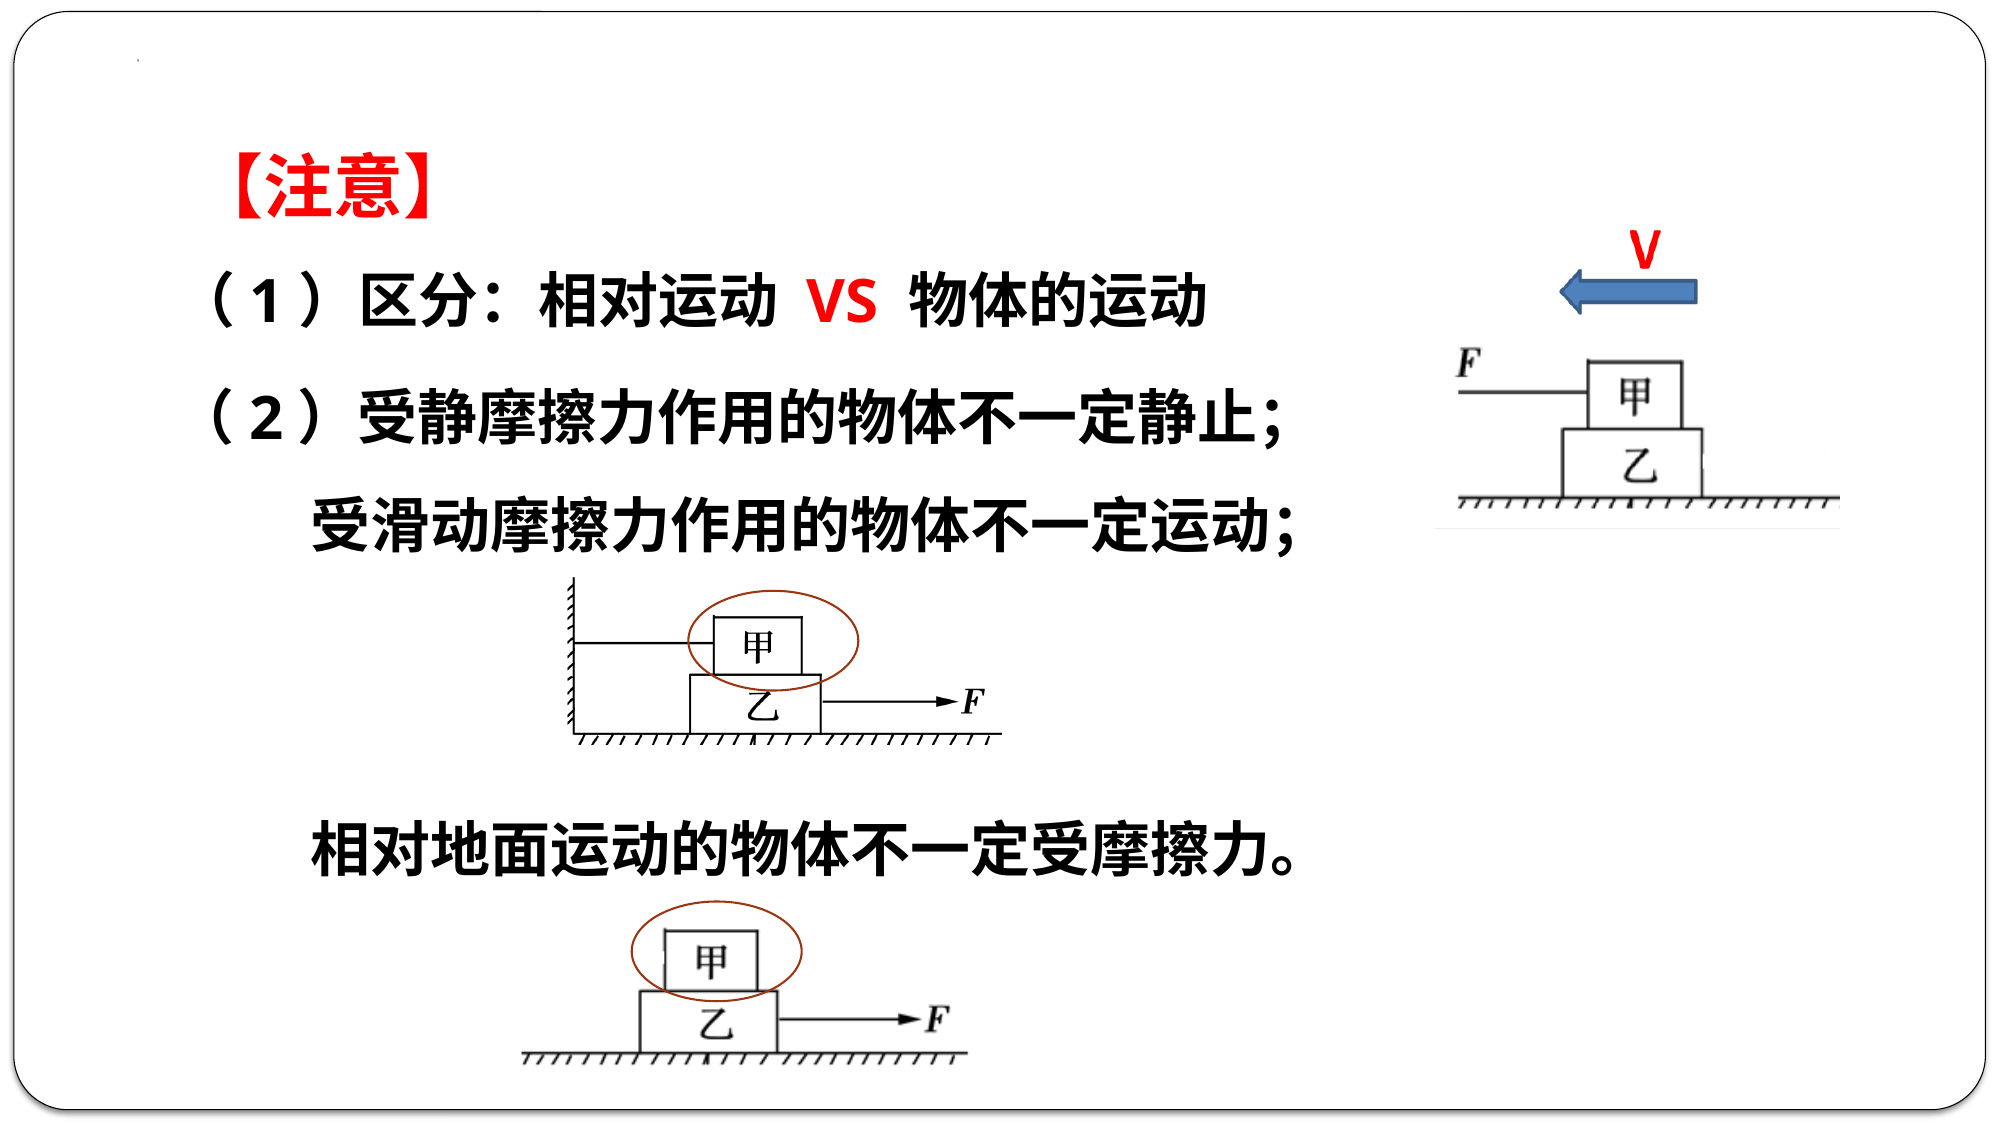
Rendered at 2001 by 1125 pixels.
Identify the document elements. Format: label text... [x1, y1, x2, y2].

text_box （2）受静摩擦力作用的物体不一定静止； 受滑动摩擦力作用的物体不一定运动； 相对地面运动的物体不一定受摩擦力。 [160, 335, 1786, 1015]
text_box [685, 900, 749, 904]
picture [1435, 179, 1840, 530]
picture [517, 905, 973, 1083]
picture [560, 572, 1003, 749]
text_box （1）区分：相对运动 VS 物体的运动 [160, 218, 1394, 335]
text_box 【注意】 [178, 93, 490, 234]
